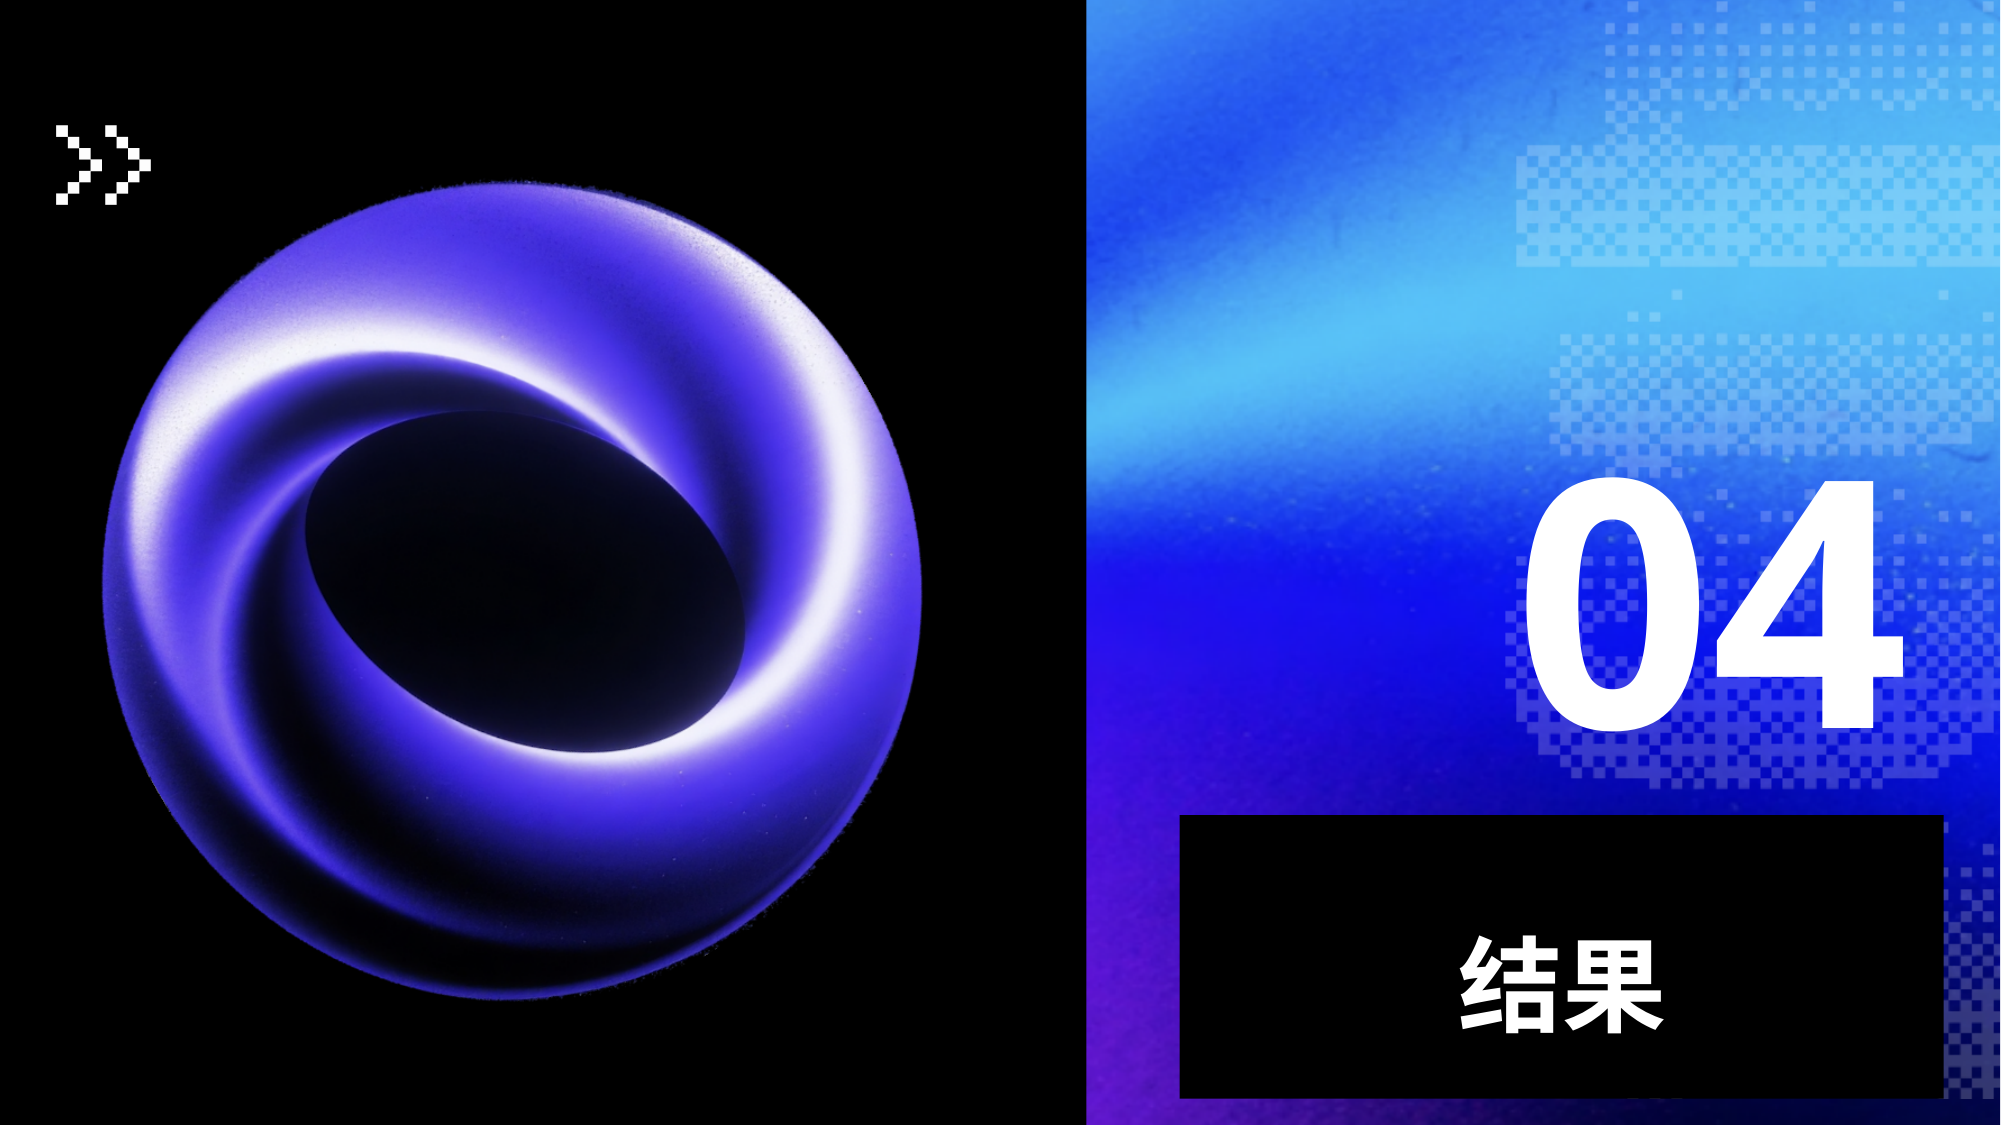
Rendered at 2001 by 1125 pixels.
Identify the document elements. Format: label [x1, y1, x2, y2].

picture [56, 125, 925, 997]
picture [1086, 0, 2000, 1125]
